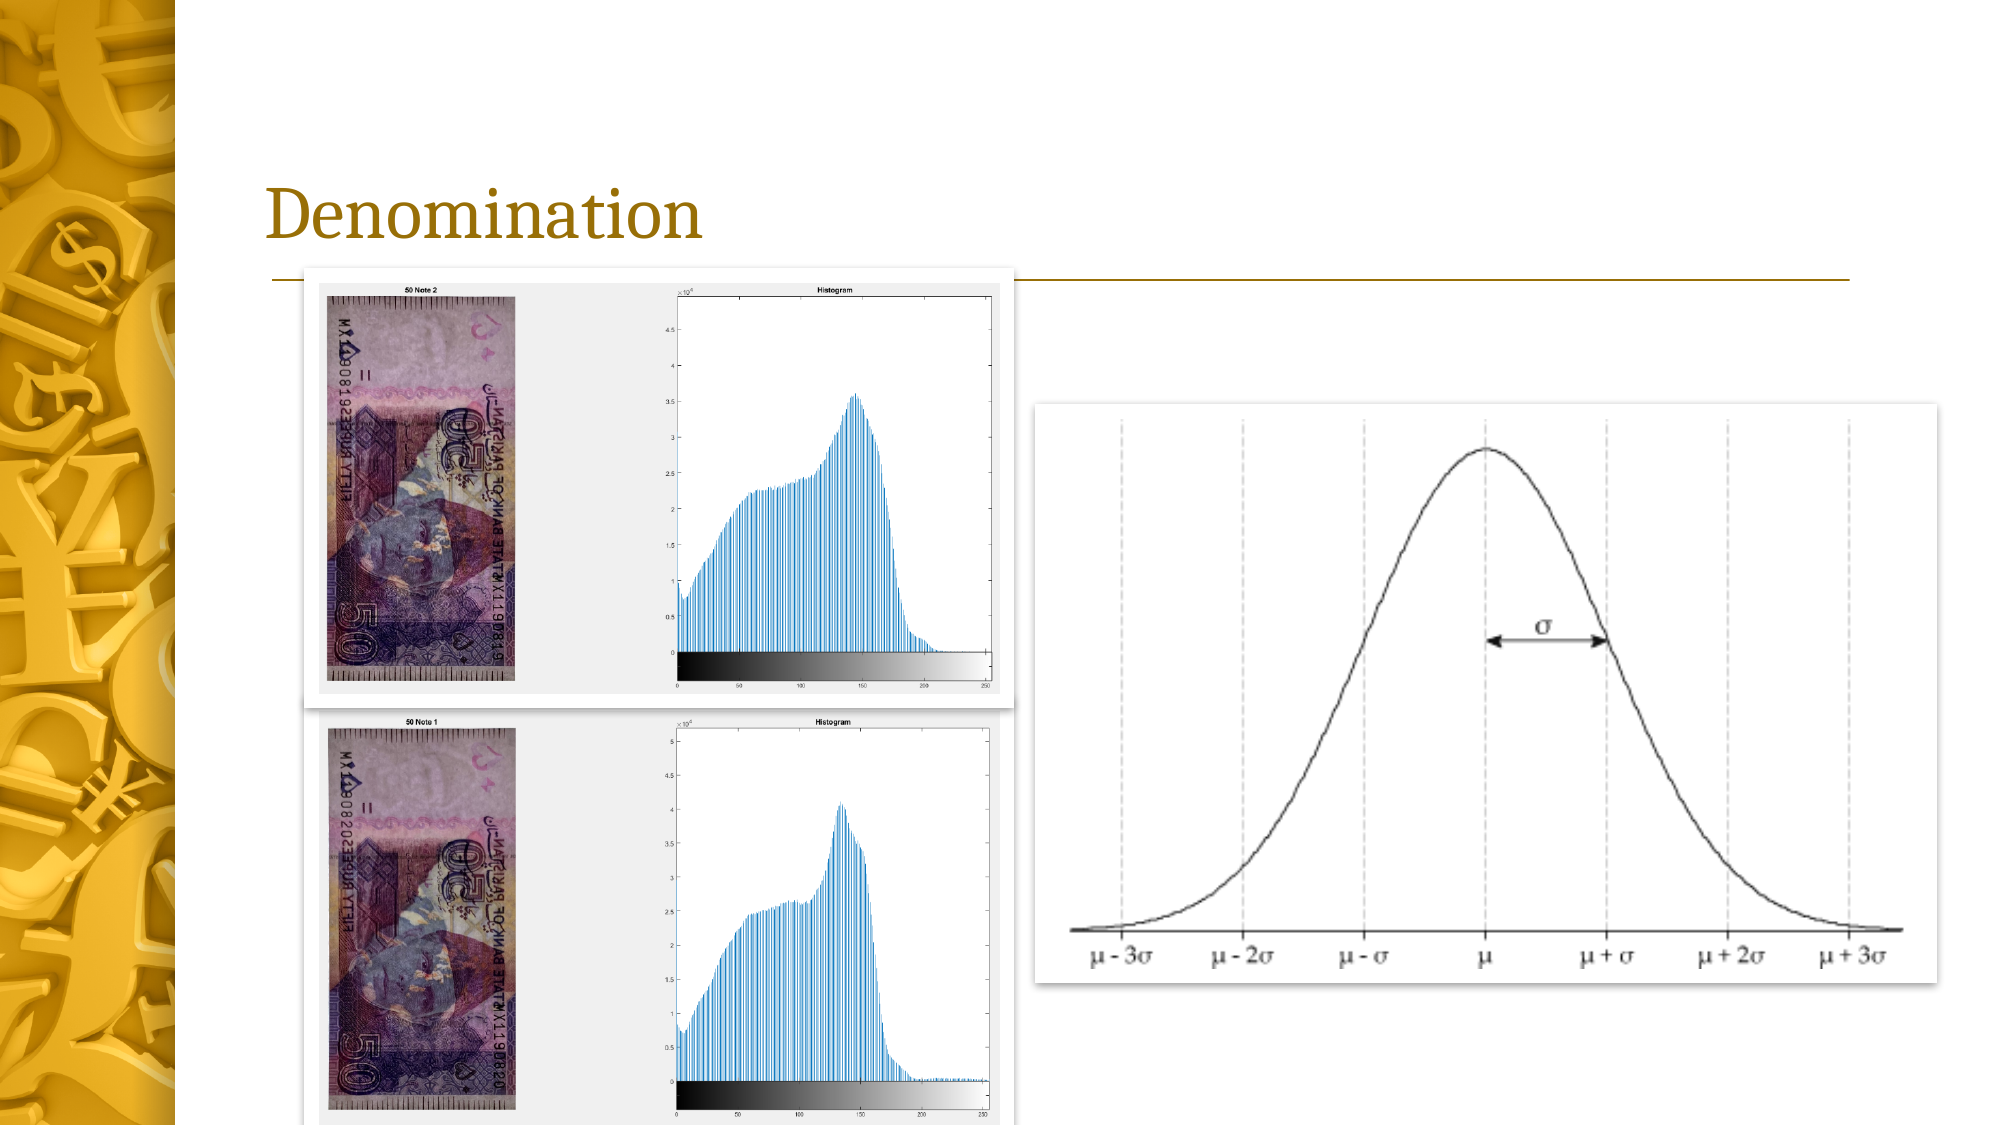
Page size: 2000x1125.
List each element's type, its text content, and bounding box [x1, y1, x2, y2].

picture [0, 0, 175, 1125]
title Denomination [249, 62, 1863, 263]
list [1049, 418, 1923, 969]
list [318, 282, 1000, 694]
picture [318, 710, 1000, 1125]
